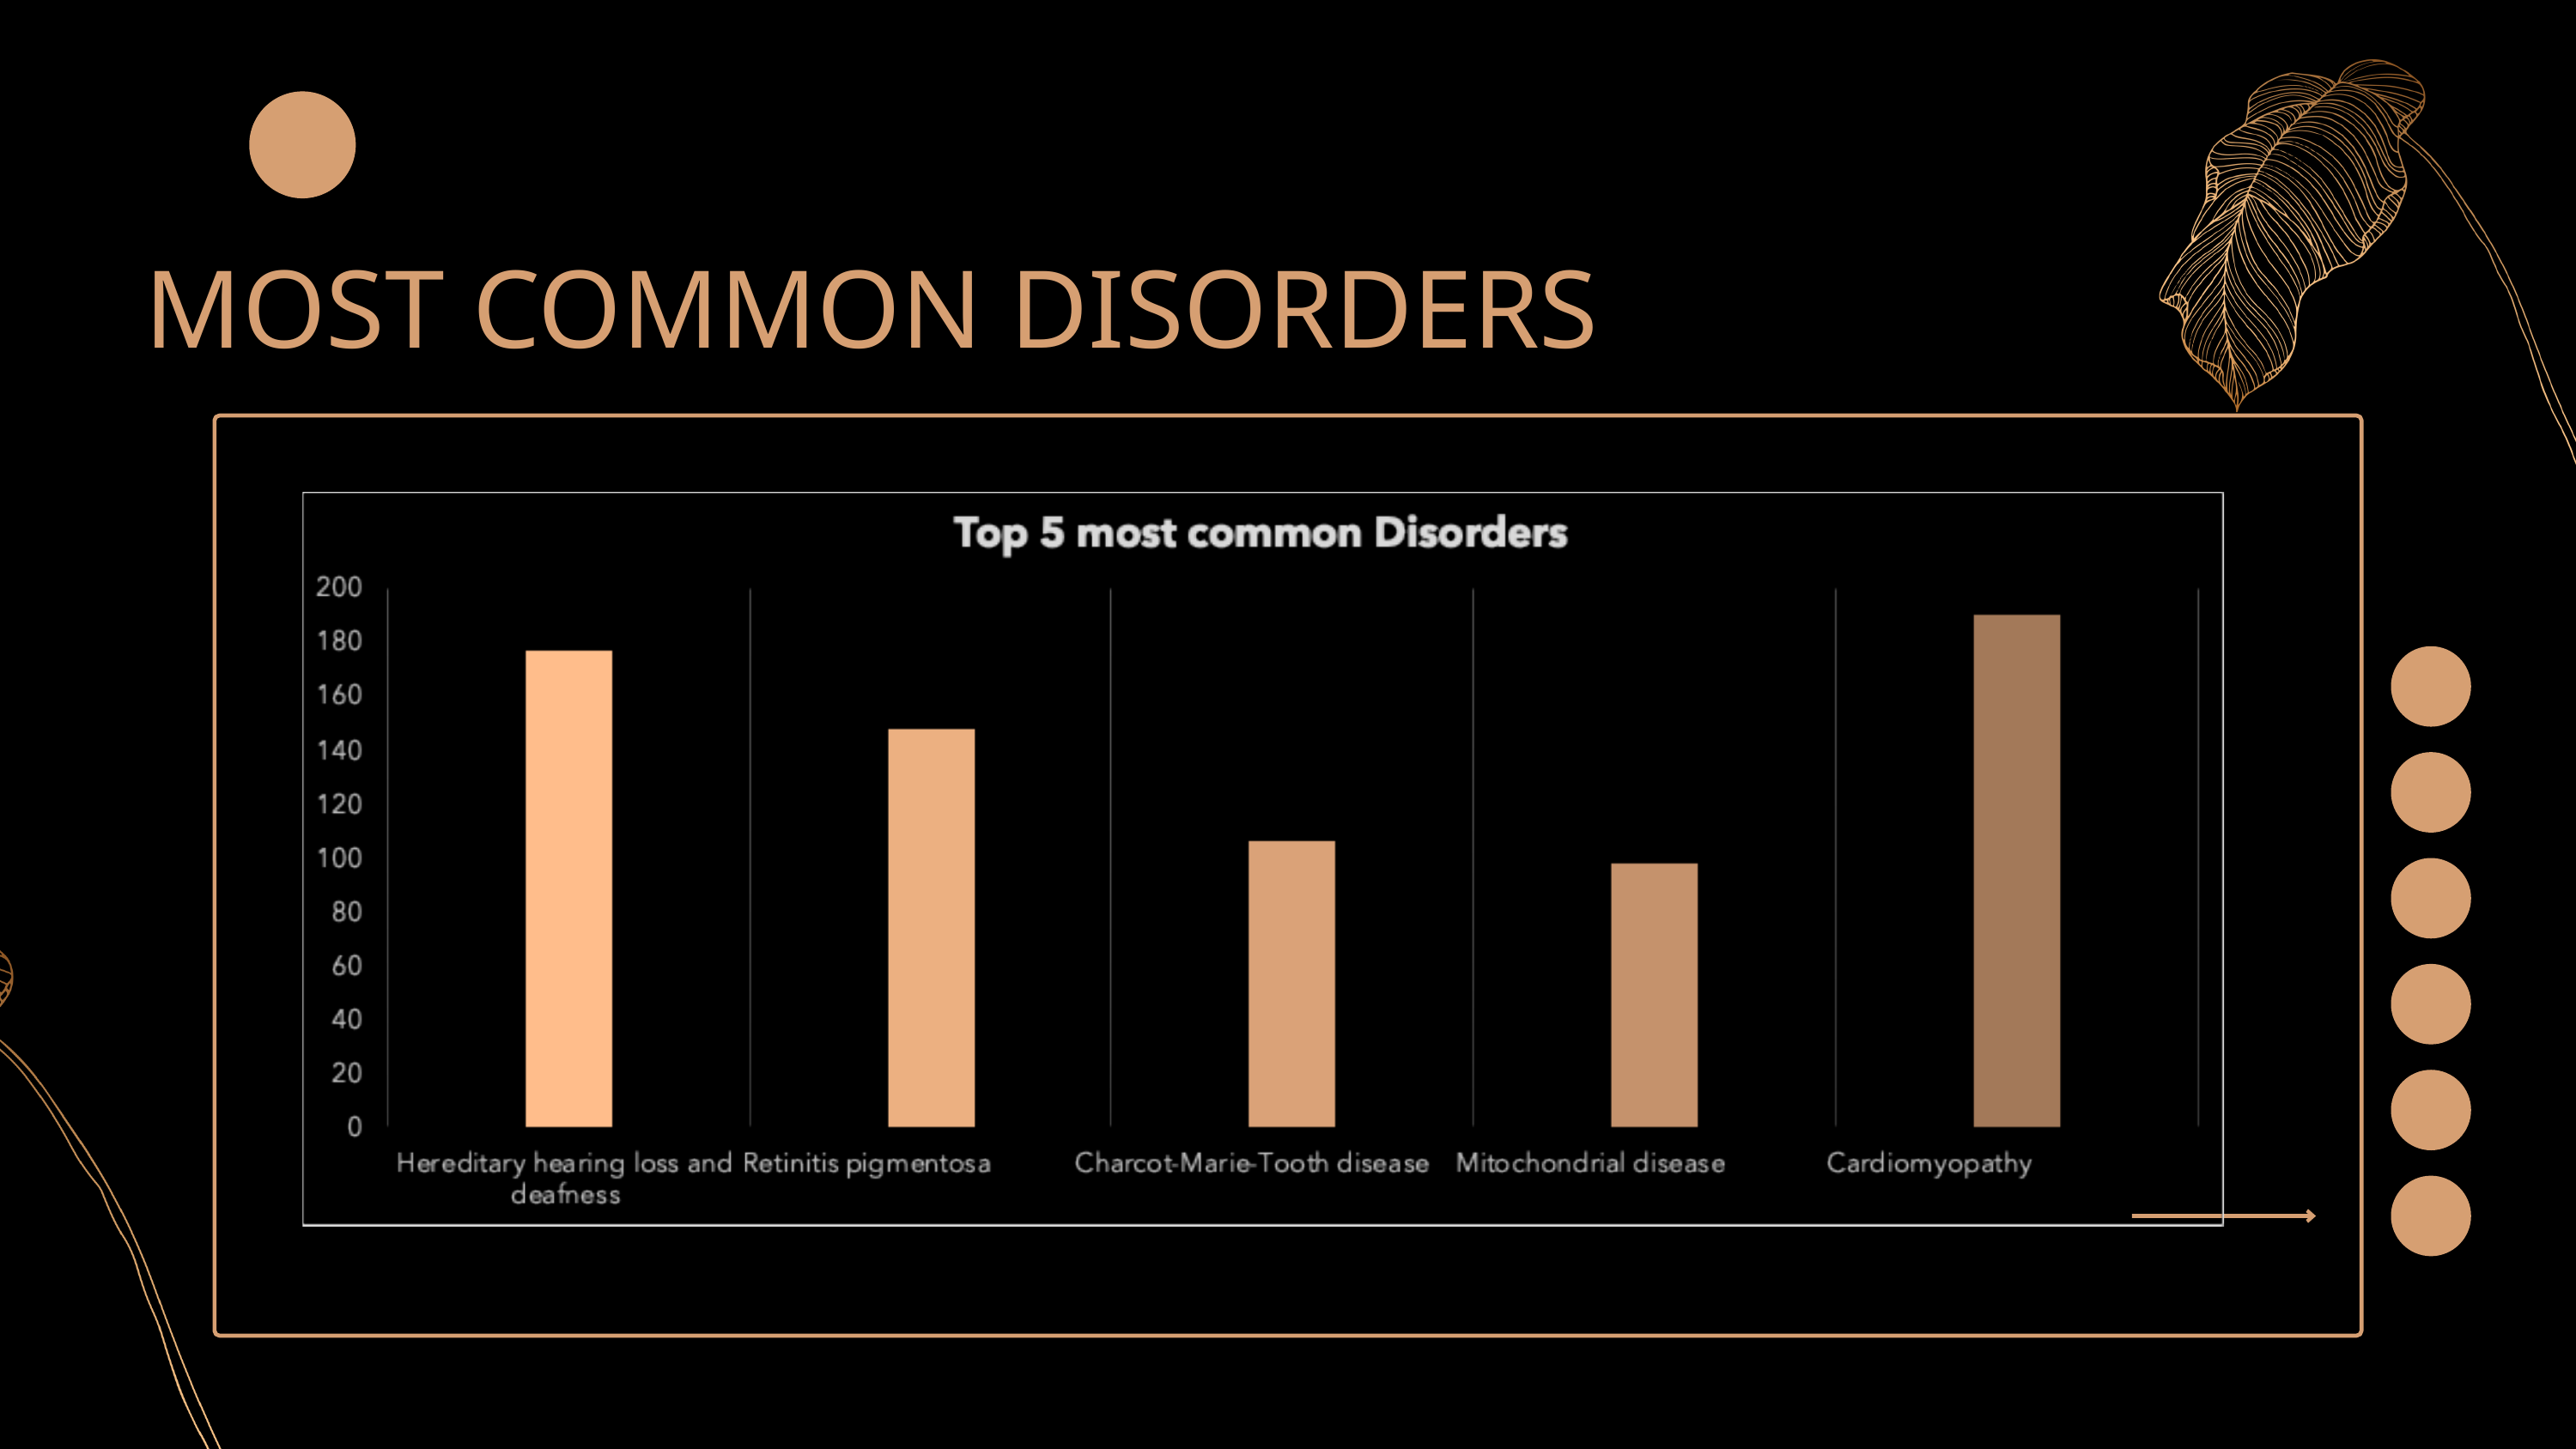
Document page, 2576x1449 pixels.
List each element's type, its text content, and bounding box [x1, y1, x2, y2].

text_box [2391, 1069, 2472, 1151]
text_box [2391, 858, 2472, 939]
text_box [214, 415, 2362, 1337]
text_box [2391, 963, 2472, 1045]
text_box [0, 924, 280, 1449]
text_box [2391, 751, 2472, 834]
text_box MOST COMMON DISORDERS [144, 272, 2280, 370]
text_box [2391, 646, 2472, 727]
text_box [2391, 1175, 2472, 1257]
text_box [248, 91, 356, 199]
text_box [2159, 59, 2576, 555]
